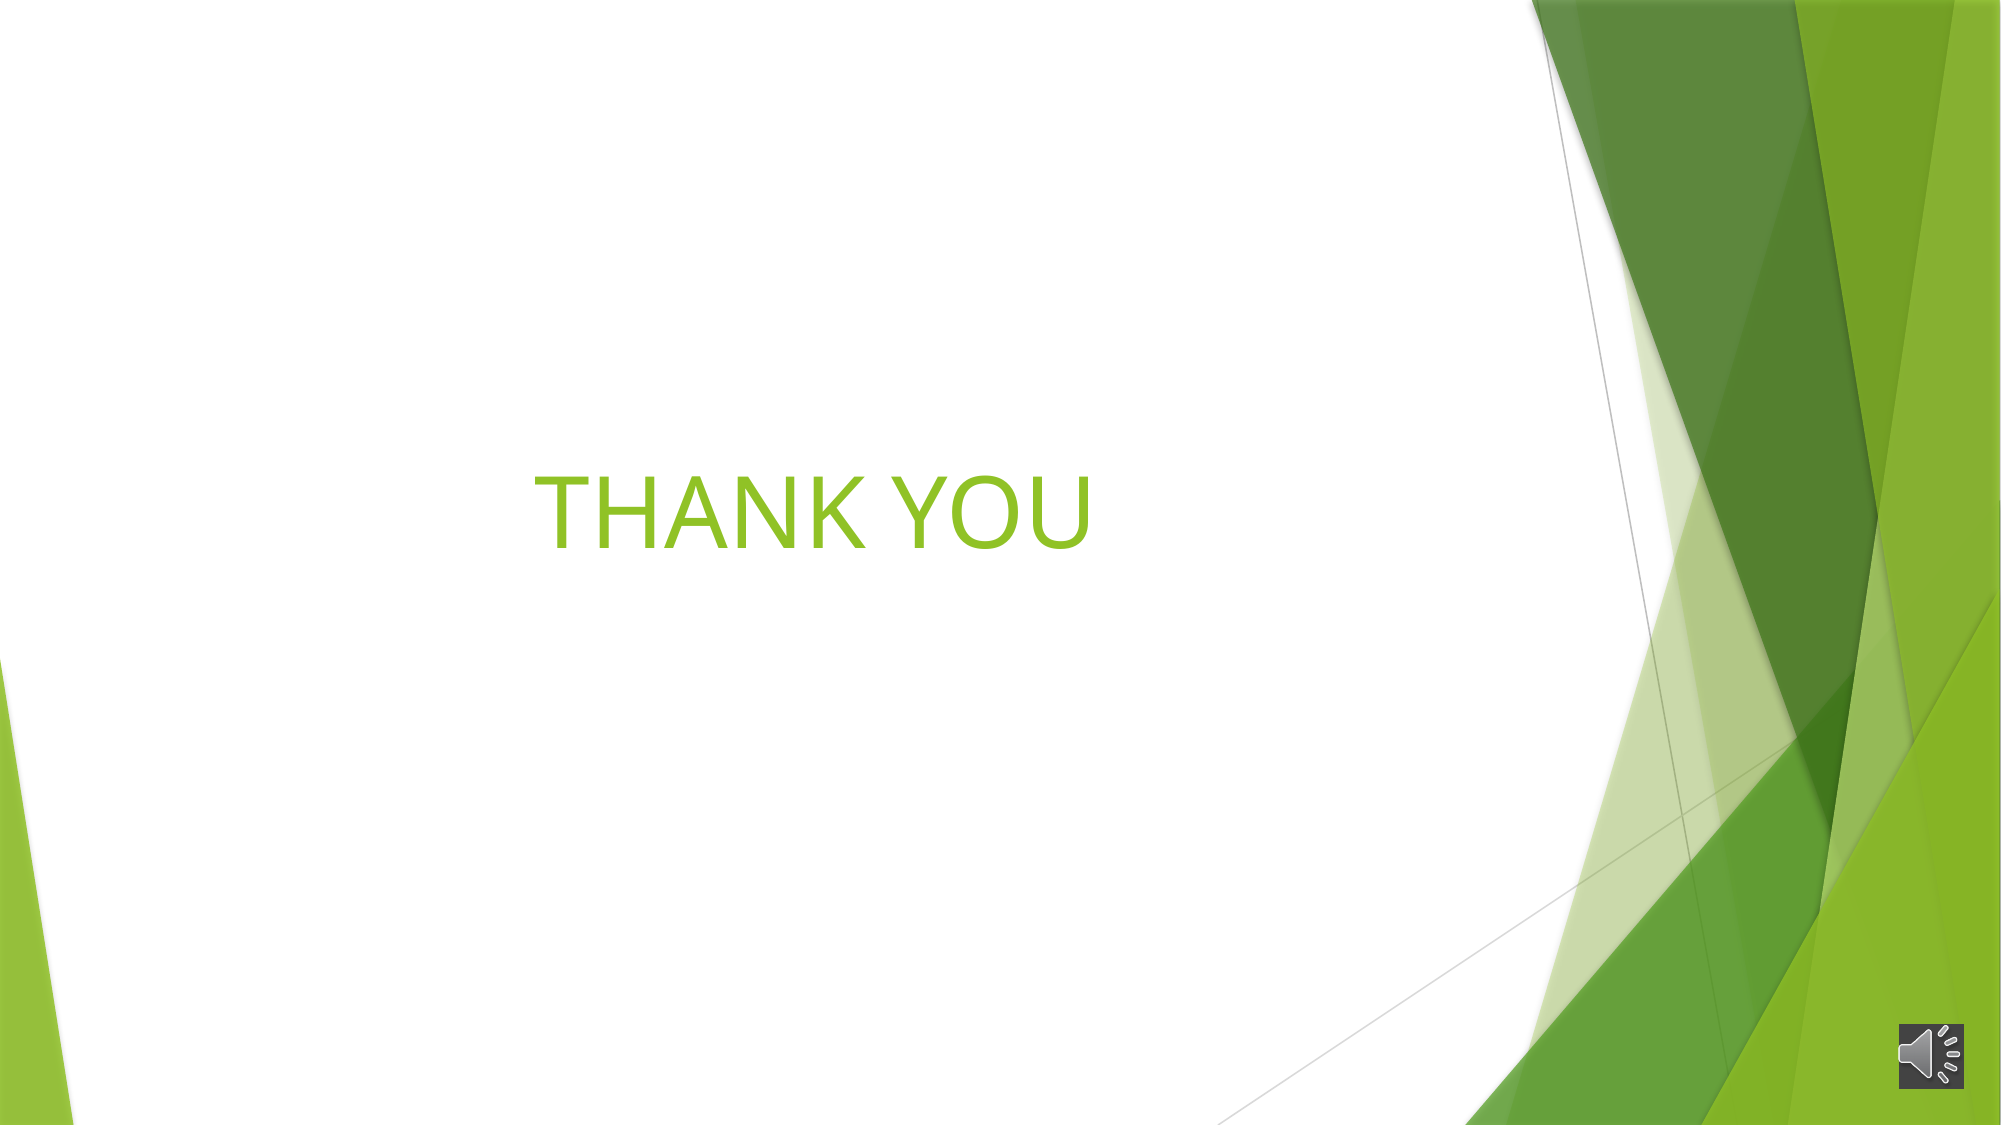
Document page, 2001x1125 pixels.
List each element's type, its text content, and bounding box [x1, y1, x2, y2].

title THANK YOU [111, 440, 1522, 605]
picture [1897, 1022, 1966, 1091]
